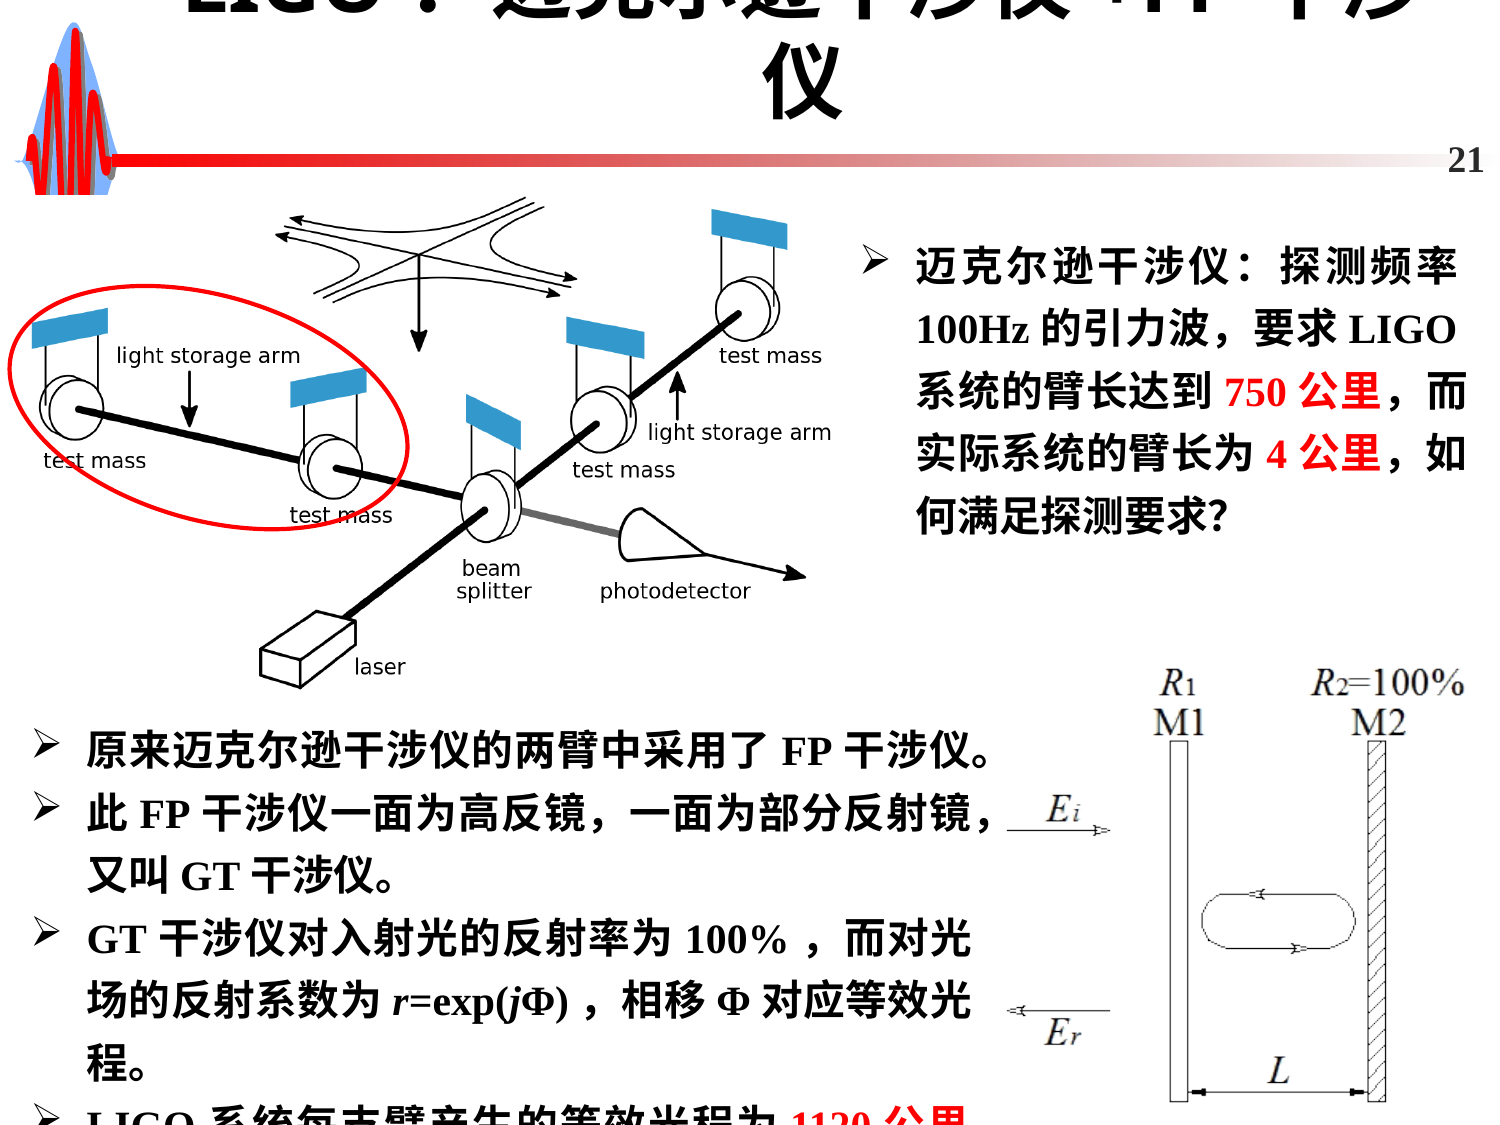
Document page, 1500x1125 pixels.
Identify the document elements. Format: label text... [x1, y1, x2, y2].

title LIGO：迈克尔逊干涉仪+FP干涉仪 [159, 19, 1447, 137]
text_box 迈克尔逊干涉仪：探测频率100Hz的引力波，要求LIGO系统的臂长达到750公里，而实际系统的臂长为4公里，如何满足探测要求？ [849, 219, 1483, 547]
slide_number 21 [1370, 139, 1500, 176]
text_box 原来迈克尔逊干涉仪的两臂中采用了FP干涉仪。 此FP干涉仪一面为高反镜，一面为部分反射镜，又叫GT干涉仪。 GT干涉仪对入射光的反射率为100%，而对光场的反射系数为r=exp(jΦ)，相移Φ对应等效光程。 LIGO系统每支臂产生的等效光程为1120公里。 [15, 704, 987, 1125]
picture [15, 194, 845, 693]
picture [998, 656, 1476, 1107]
